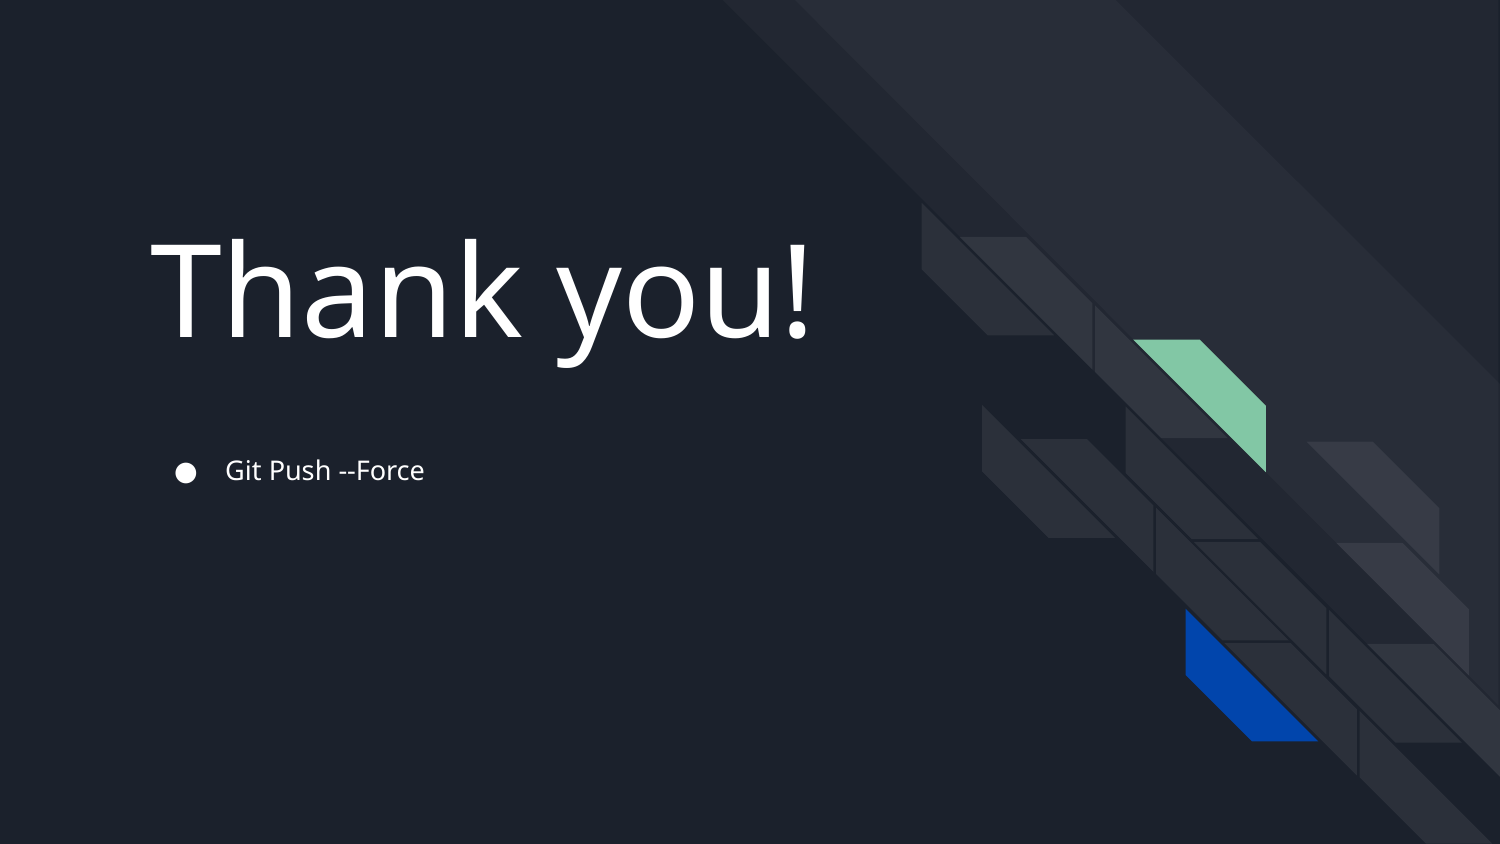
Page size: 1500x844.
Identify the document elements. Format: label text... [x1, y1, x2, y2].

title Thank you! [135, 210, 919, 425]
list Git Push --Force [135, 433, 919, 634]
